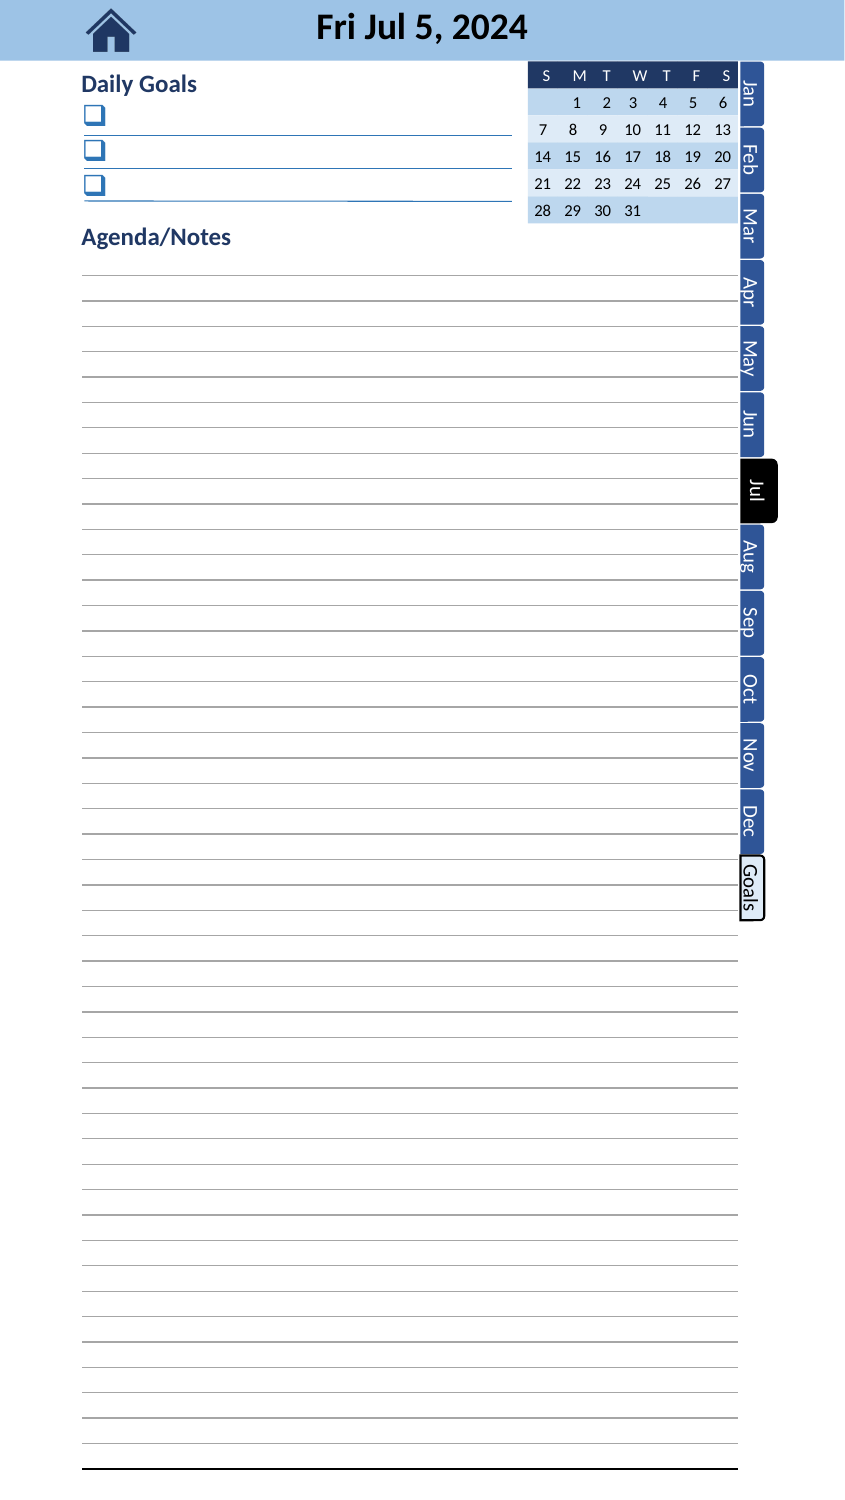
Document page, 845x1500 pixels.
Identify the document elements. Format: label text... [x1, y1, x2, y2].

picture [82, 1, 140, 59]
list Fri Jul 5, 2024 [190, 0, 655, 61]
